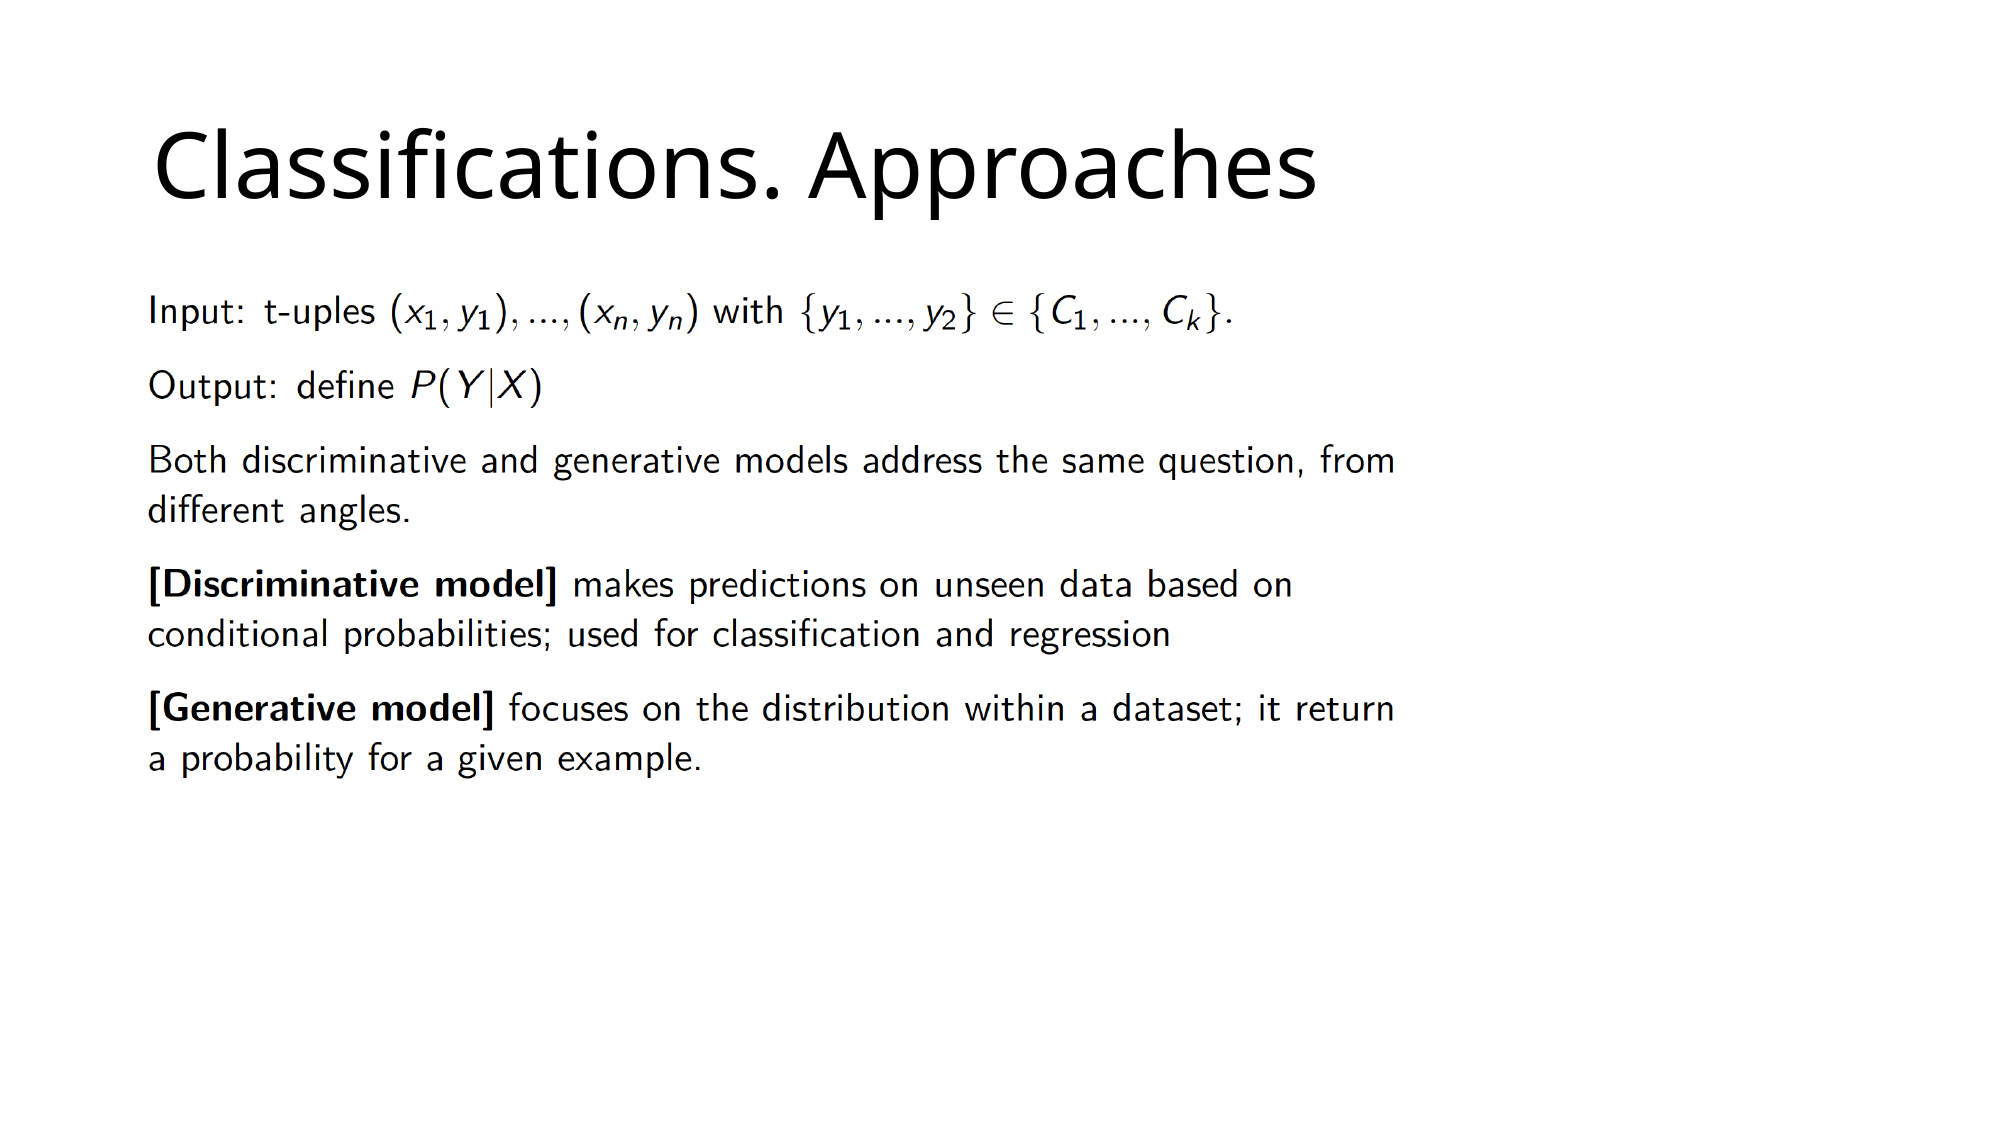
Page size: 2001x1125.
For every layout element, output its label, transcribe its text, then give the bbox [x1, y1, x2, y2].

picture [137, 277, 1413, 797]
title Classifications. Approaches [137, 59, 1863, 278]
